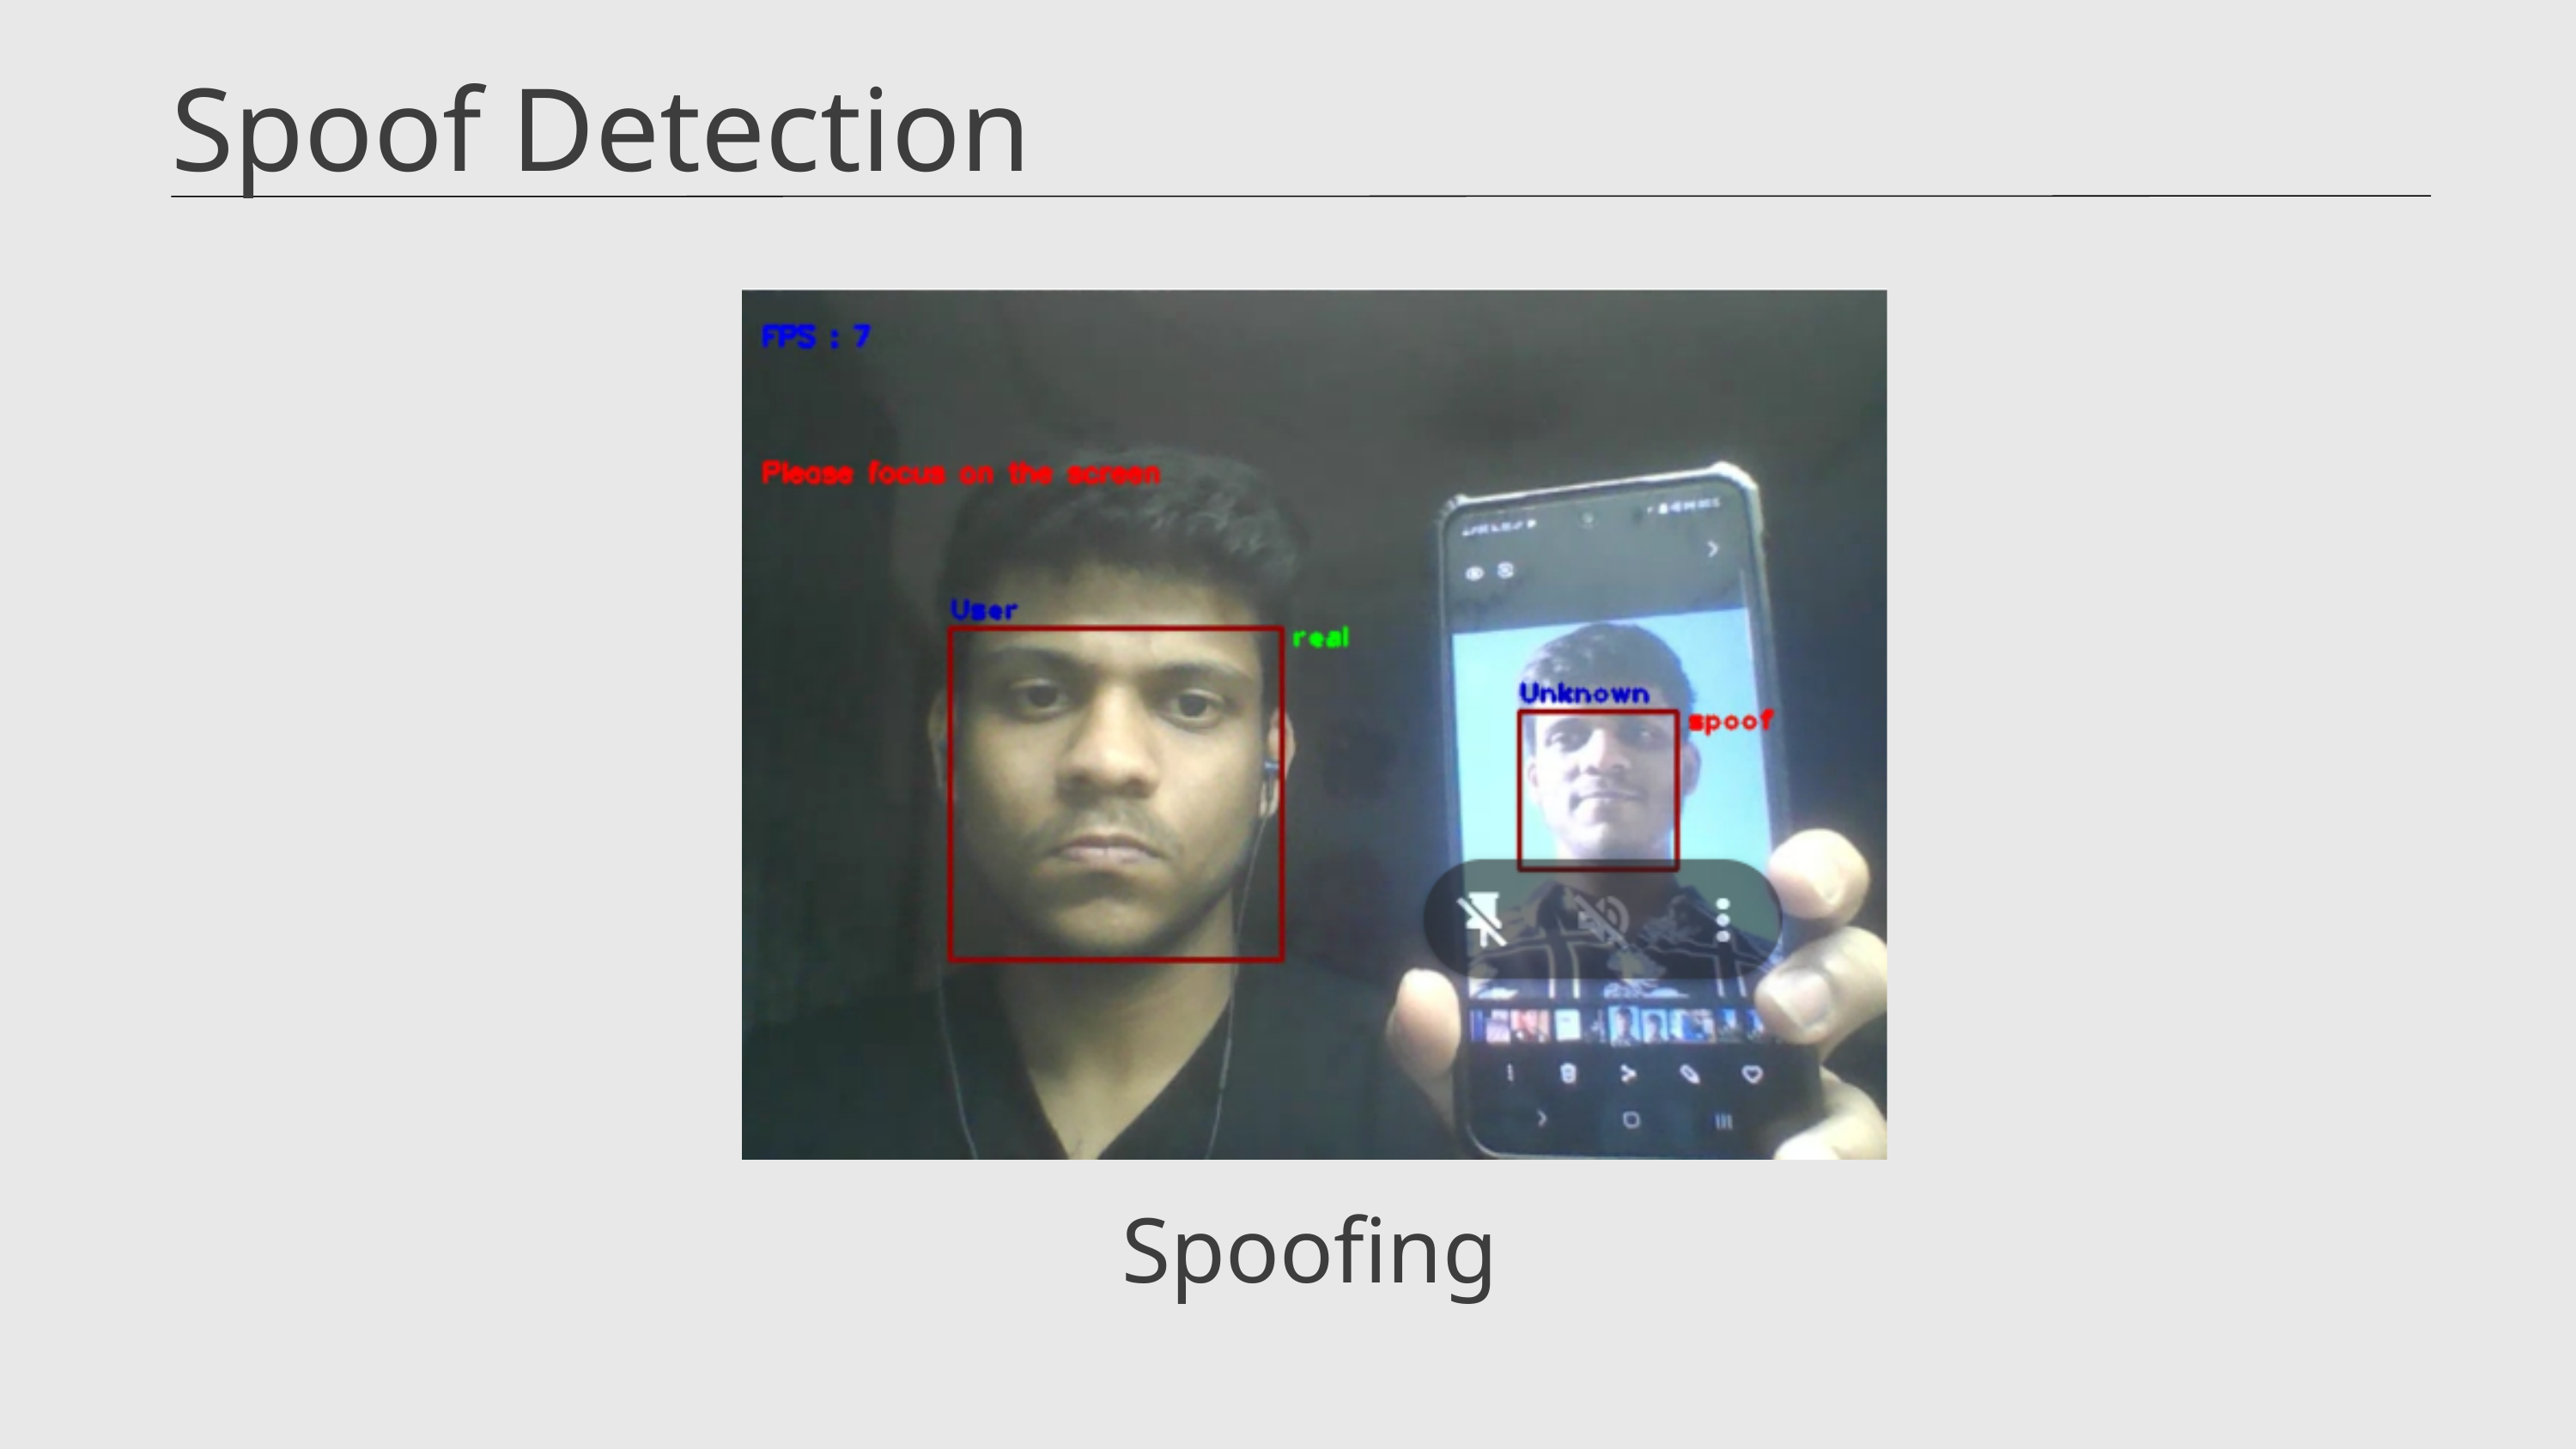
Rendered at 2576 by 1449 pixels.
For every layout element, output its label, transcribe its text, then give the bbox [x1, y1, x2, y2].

text_box Spoof Detection [171, 57, 2073, 195]
text_box [742, 288, 1887, 1160]
text_box Spoofing [1121, 1193, 1641, 1301]
